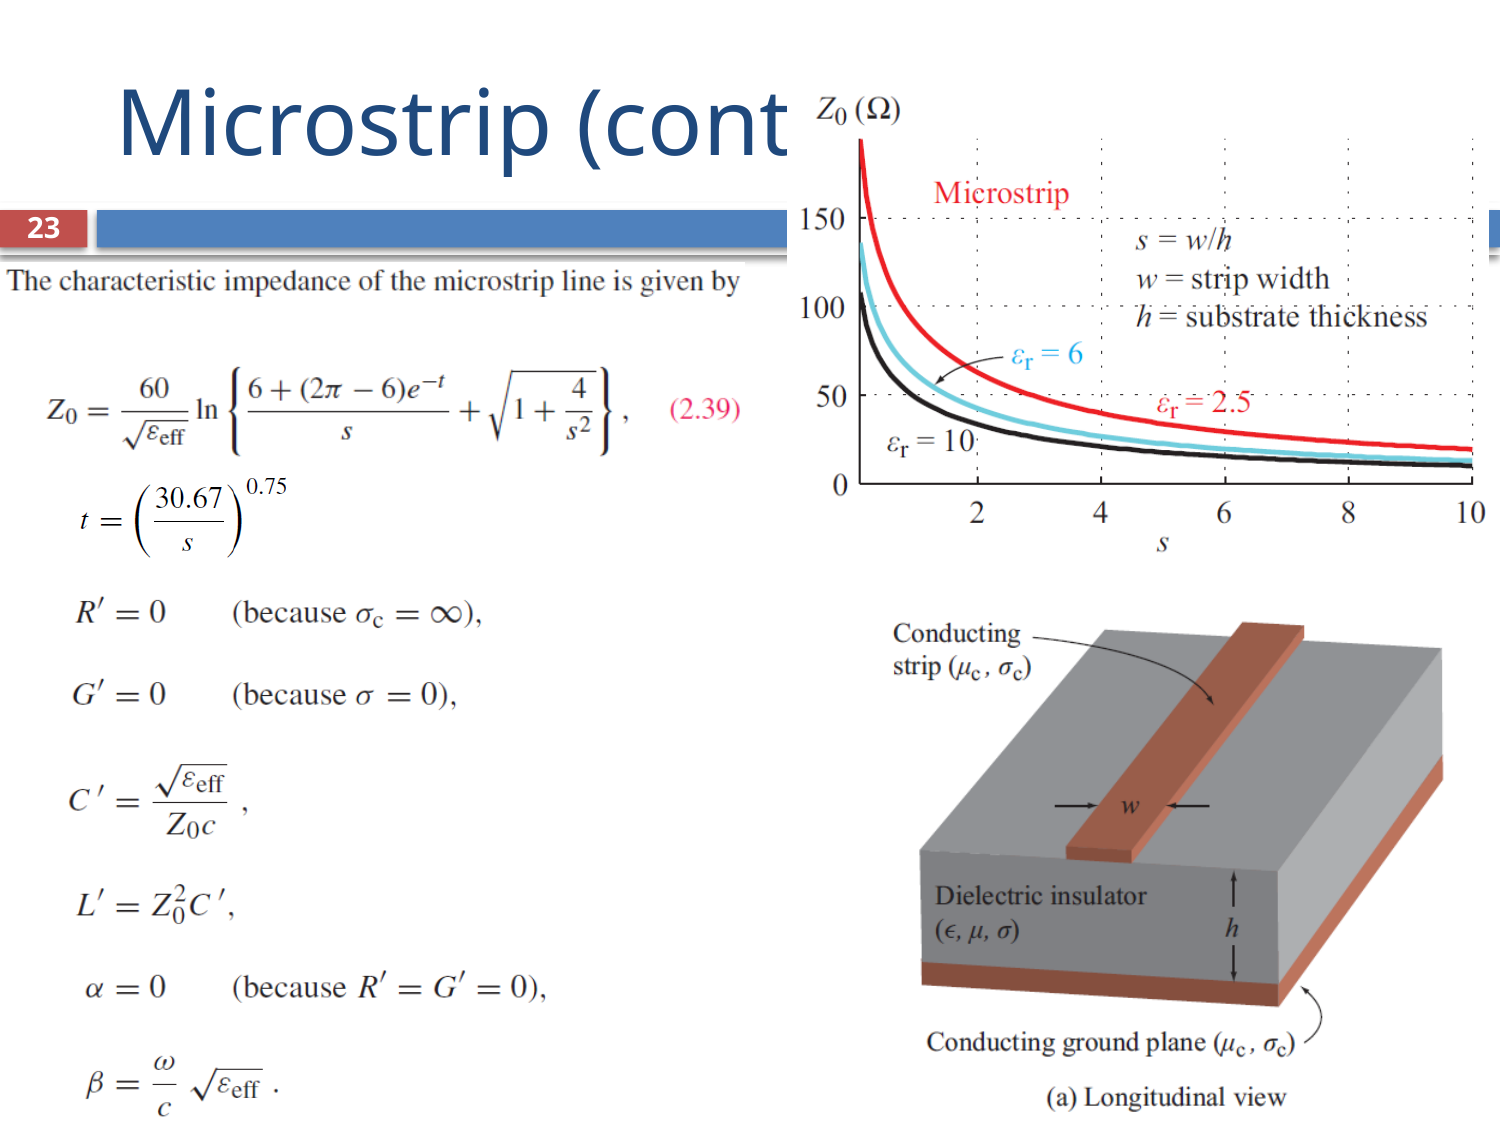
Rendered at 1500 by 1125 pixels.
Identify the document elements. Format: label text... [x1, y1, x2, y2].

title Microstrip (cont.) [100, 37, 1438, 200]
picture [0, 262, 745, 463]
picture [74, 471, 288, 563]
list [787, 87, 1490, 563]
picture [887, 612, 1453, 1125]
picture [62, 587, 560, 1125]
slide_number 23 [0, 208, 88, 249]
